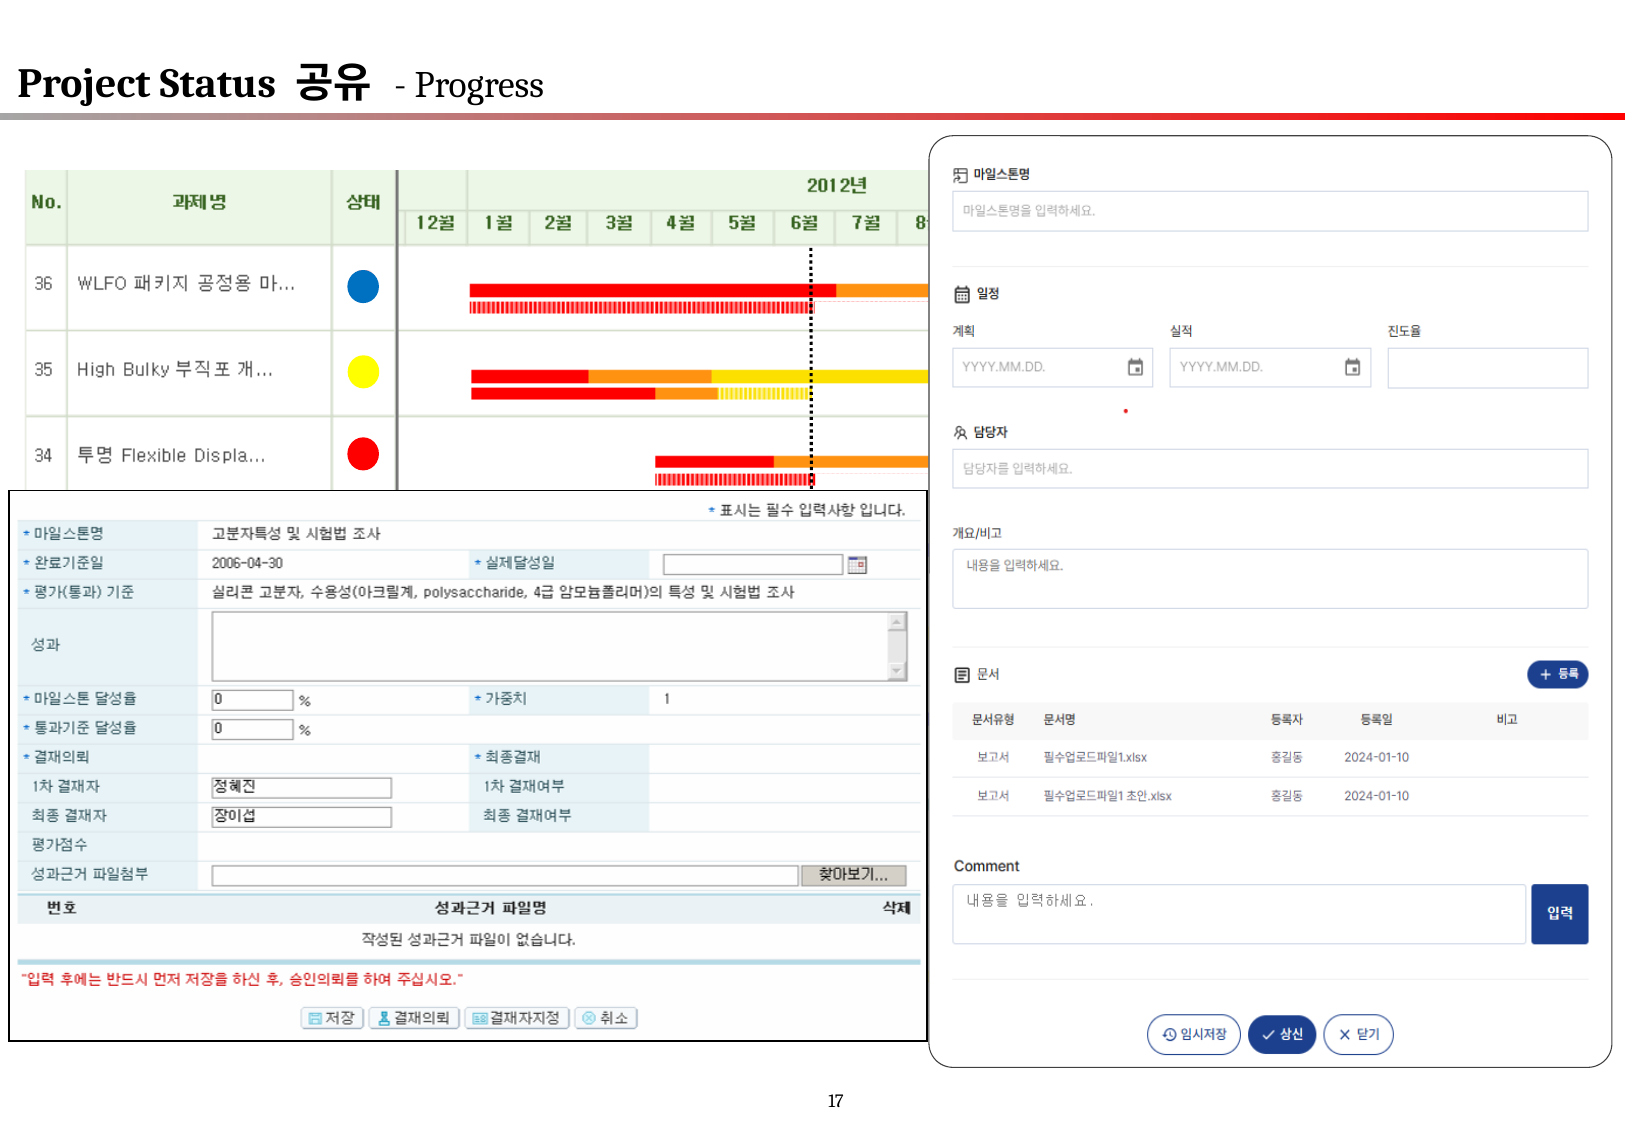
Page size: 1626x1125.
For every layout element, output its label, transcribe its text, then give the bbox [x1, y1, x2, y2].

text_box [13, 170, 923, 489]
text_box Project Status 공유 - Progress [2, 48, 560, 113]
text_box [928, 135, 1613, 1068]
picture [9, 491, 927, 1041]
text_box 17 [813, 1080, 869, 1119]
